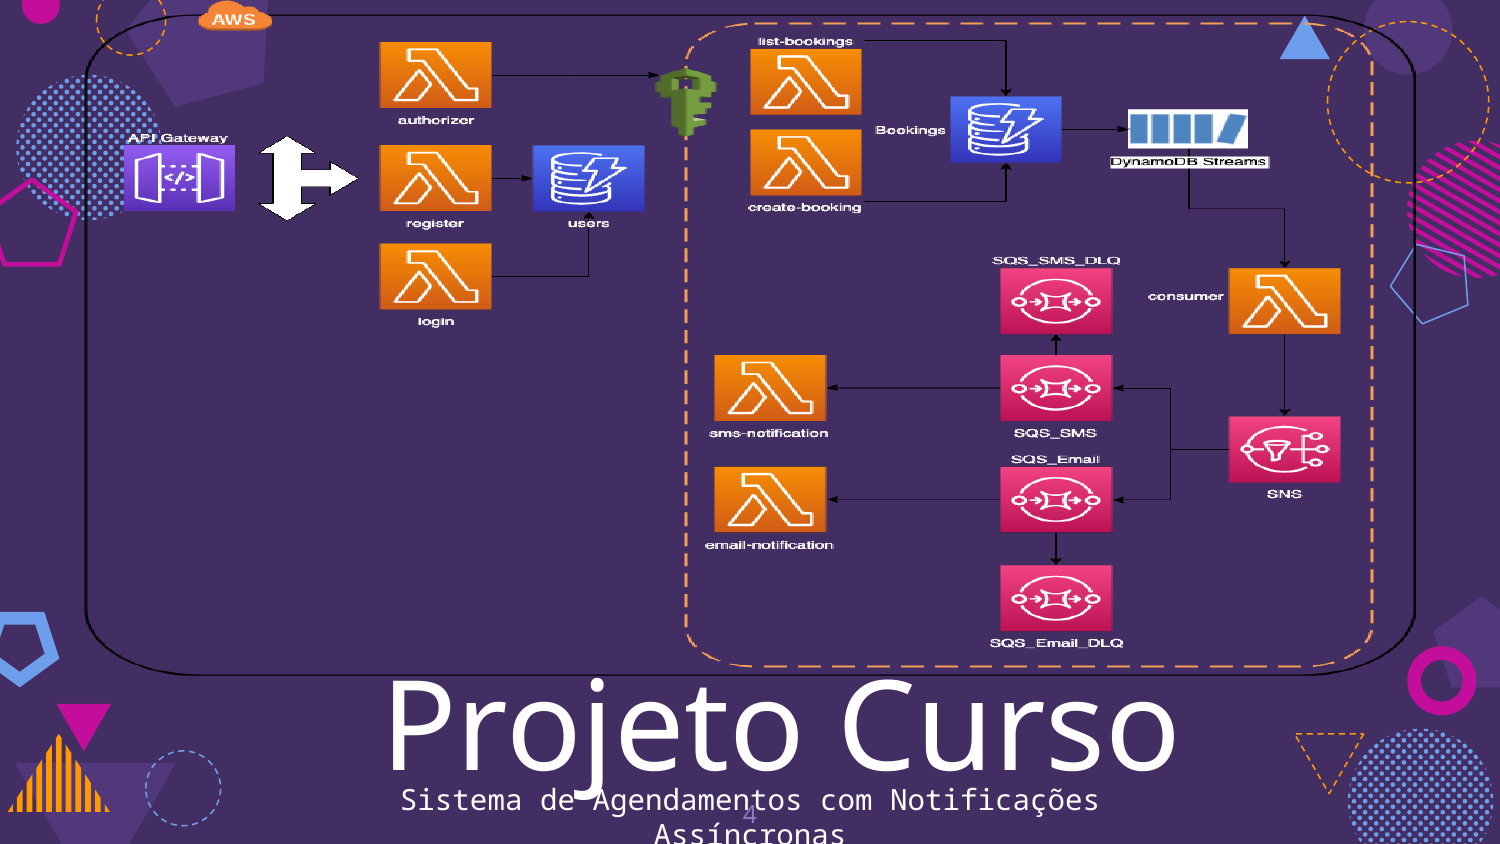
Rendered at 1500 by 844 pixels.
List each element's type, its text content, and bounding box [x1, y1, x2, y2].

title Projeto Curso [325, 685, 1239, 816]
picture [84, 0, 1416, 676]
subtitle Sistema de Agendamentos com Notificações Assíncronas [346, 766, 1154, 844]
